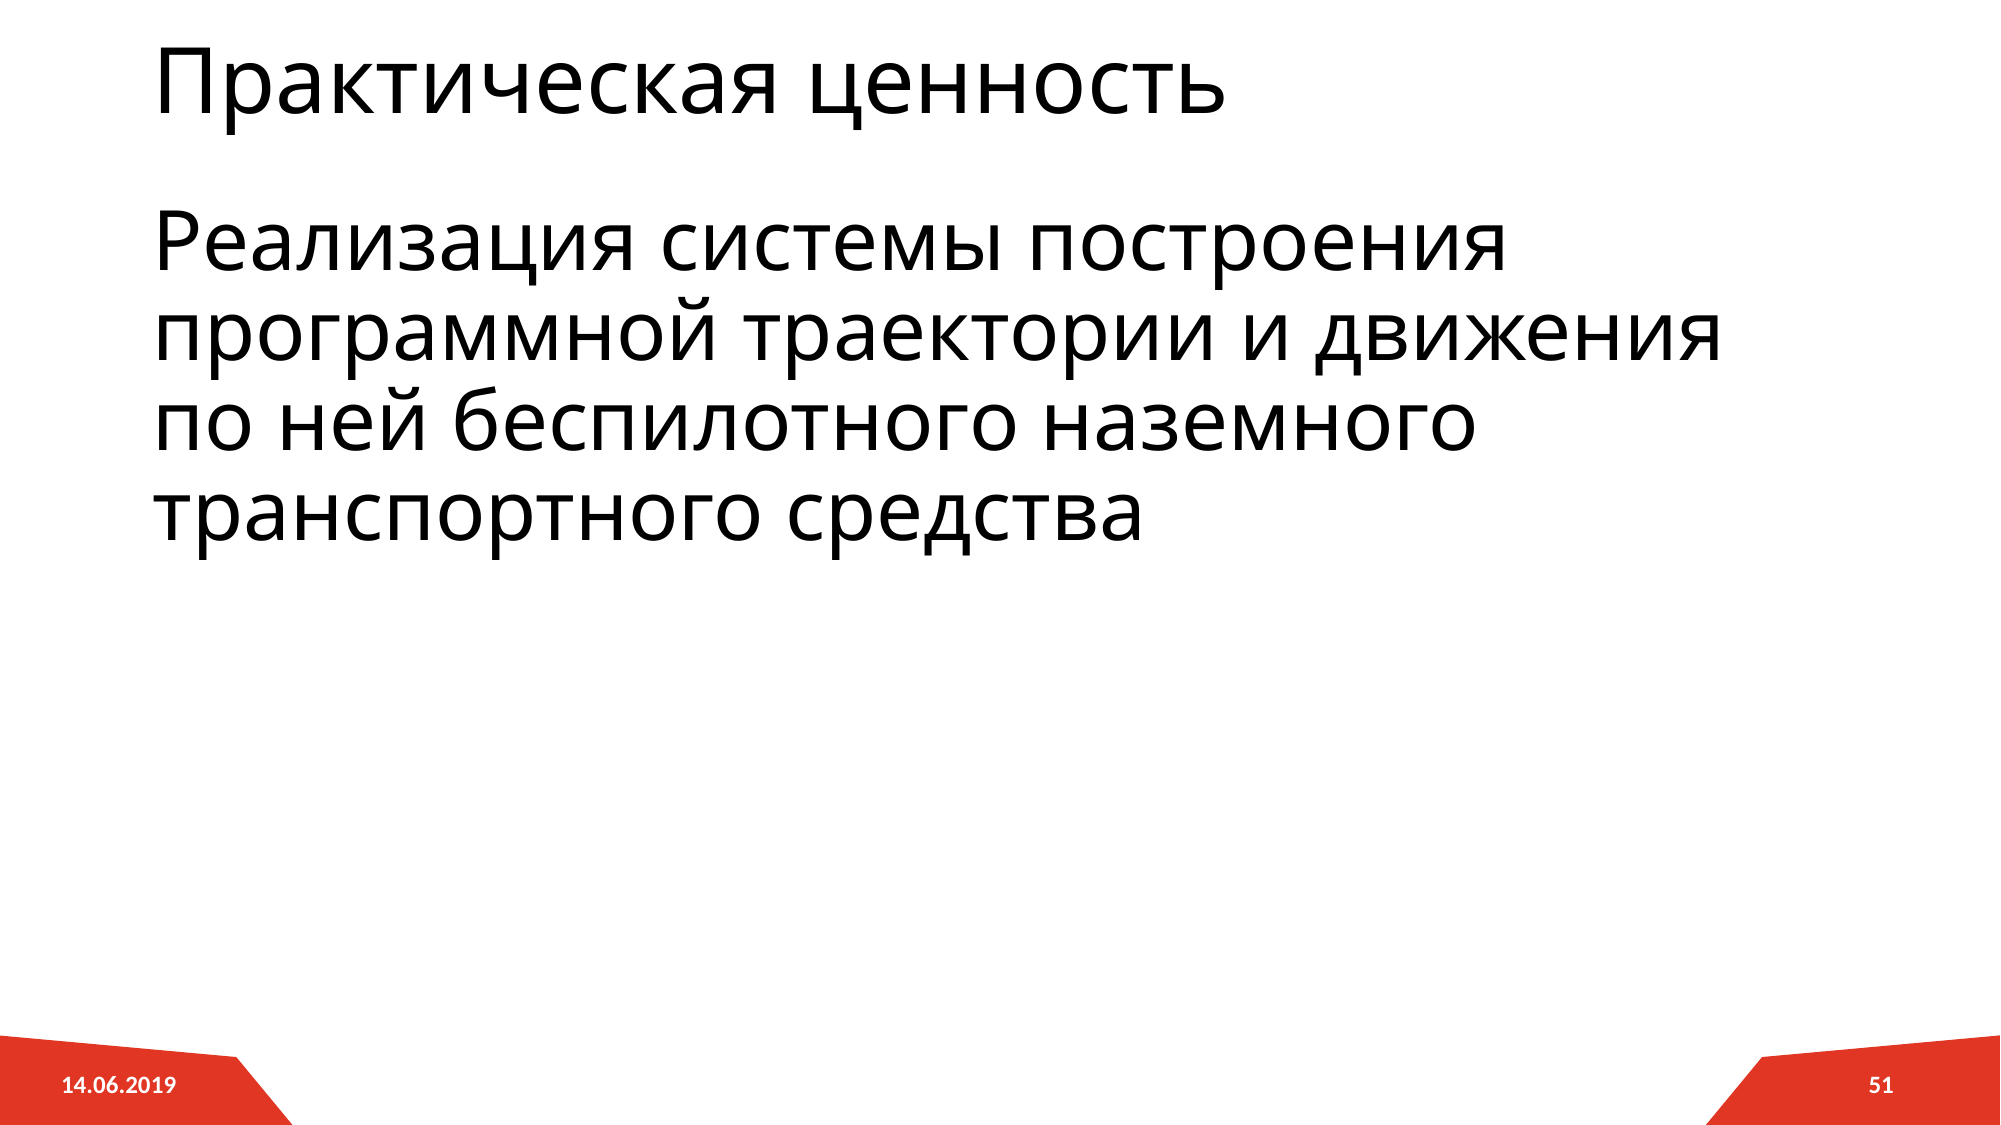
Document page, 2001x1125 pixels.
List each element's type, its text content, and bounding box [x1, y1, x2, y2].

title Практическая ценность [137, 21, 1863, 148]
list Реализация системы построения программной траектории и движения по ней беспилотного наземного транспортного средства [137, 191, 1863, 1014]
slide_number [0, 1042, 238, 1125]
slide_number 51 [1762, 1042, 2000, 1125]
